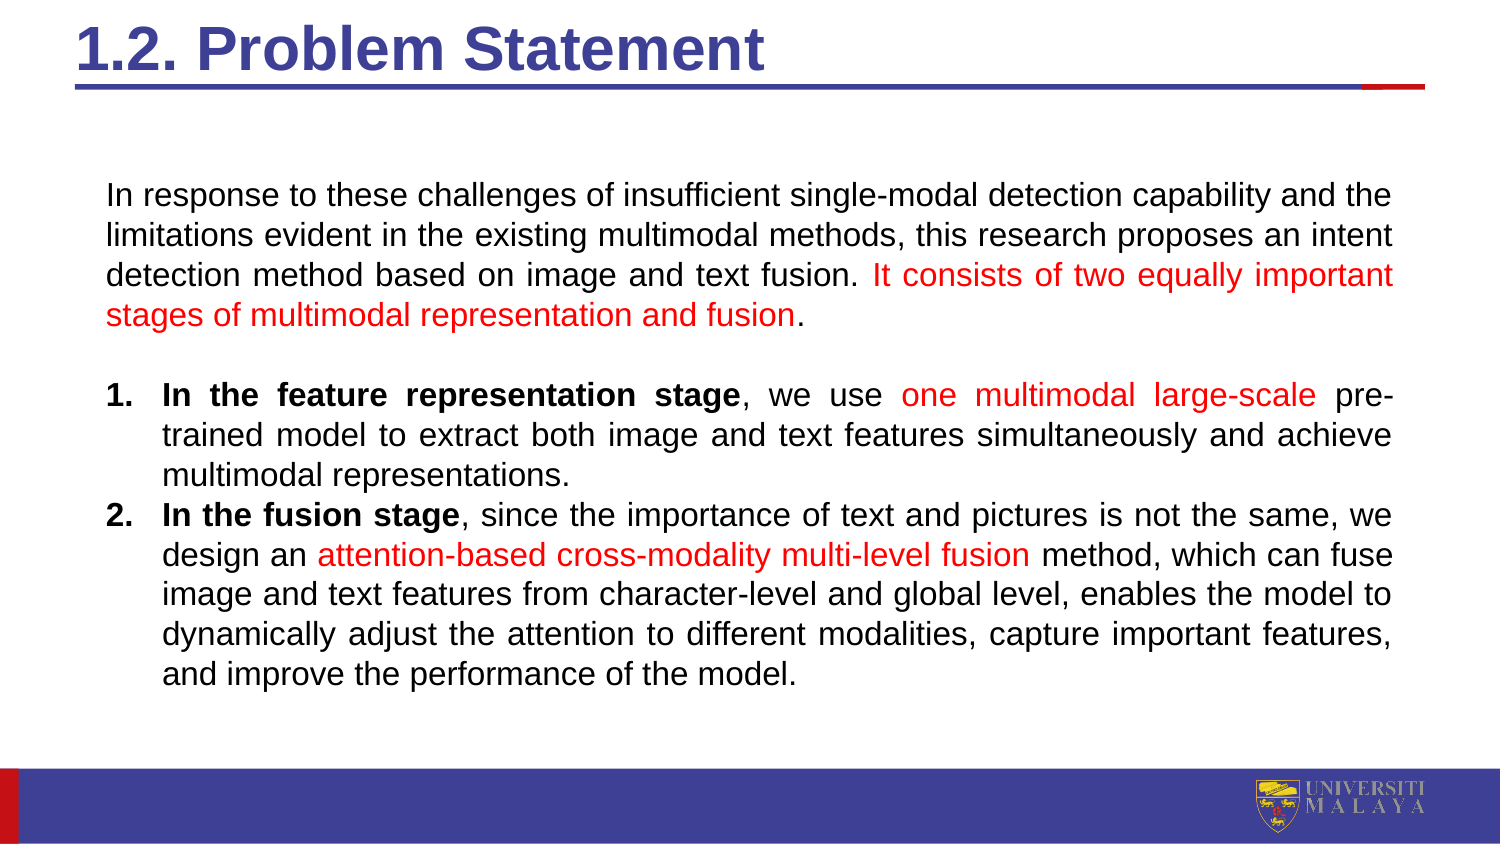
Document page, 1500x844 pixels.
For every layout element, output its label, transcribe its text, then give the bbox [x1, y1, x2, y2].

picture [1304, 780, 1425, 833]
title 1.2. Problem Statement [75, 0, 1425, 101]
picture [1256, 780, 1302, 833]
text_box In response to these challenges of insufficient single-modal detection capability and the limitations evident in the existing multimodal methods, this research proposes an intent detection method based on image and text fusion. It consists of two equally important stages of multimodal representation and fusion. In the feature representation stage, we use one multimodal large-scale pre-trained model to extract both image and text features simultaneously and achieve multimodal representations. In the fusion stage, since the importance of text and pictures is not the same, we design an attention-based cross-modality multi-level fusion method, which can fuse image and text features from character-level and global level, enables the model to dynamically adjust the attention to different modalities, capture important features, and improve the performance of the model. [91, 166, 1409, 700]
